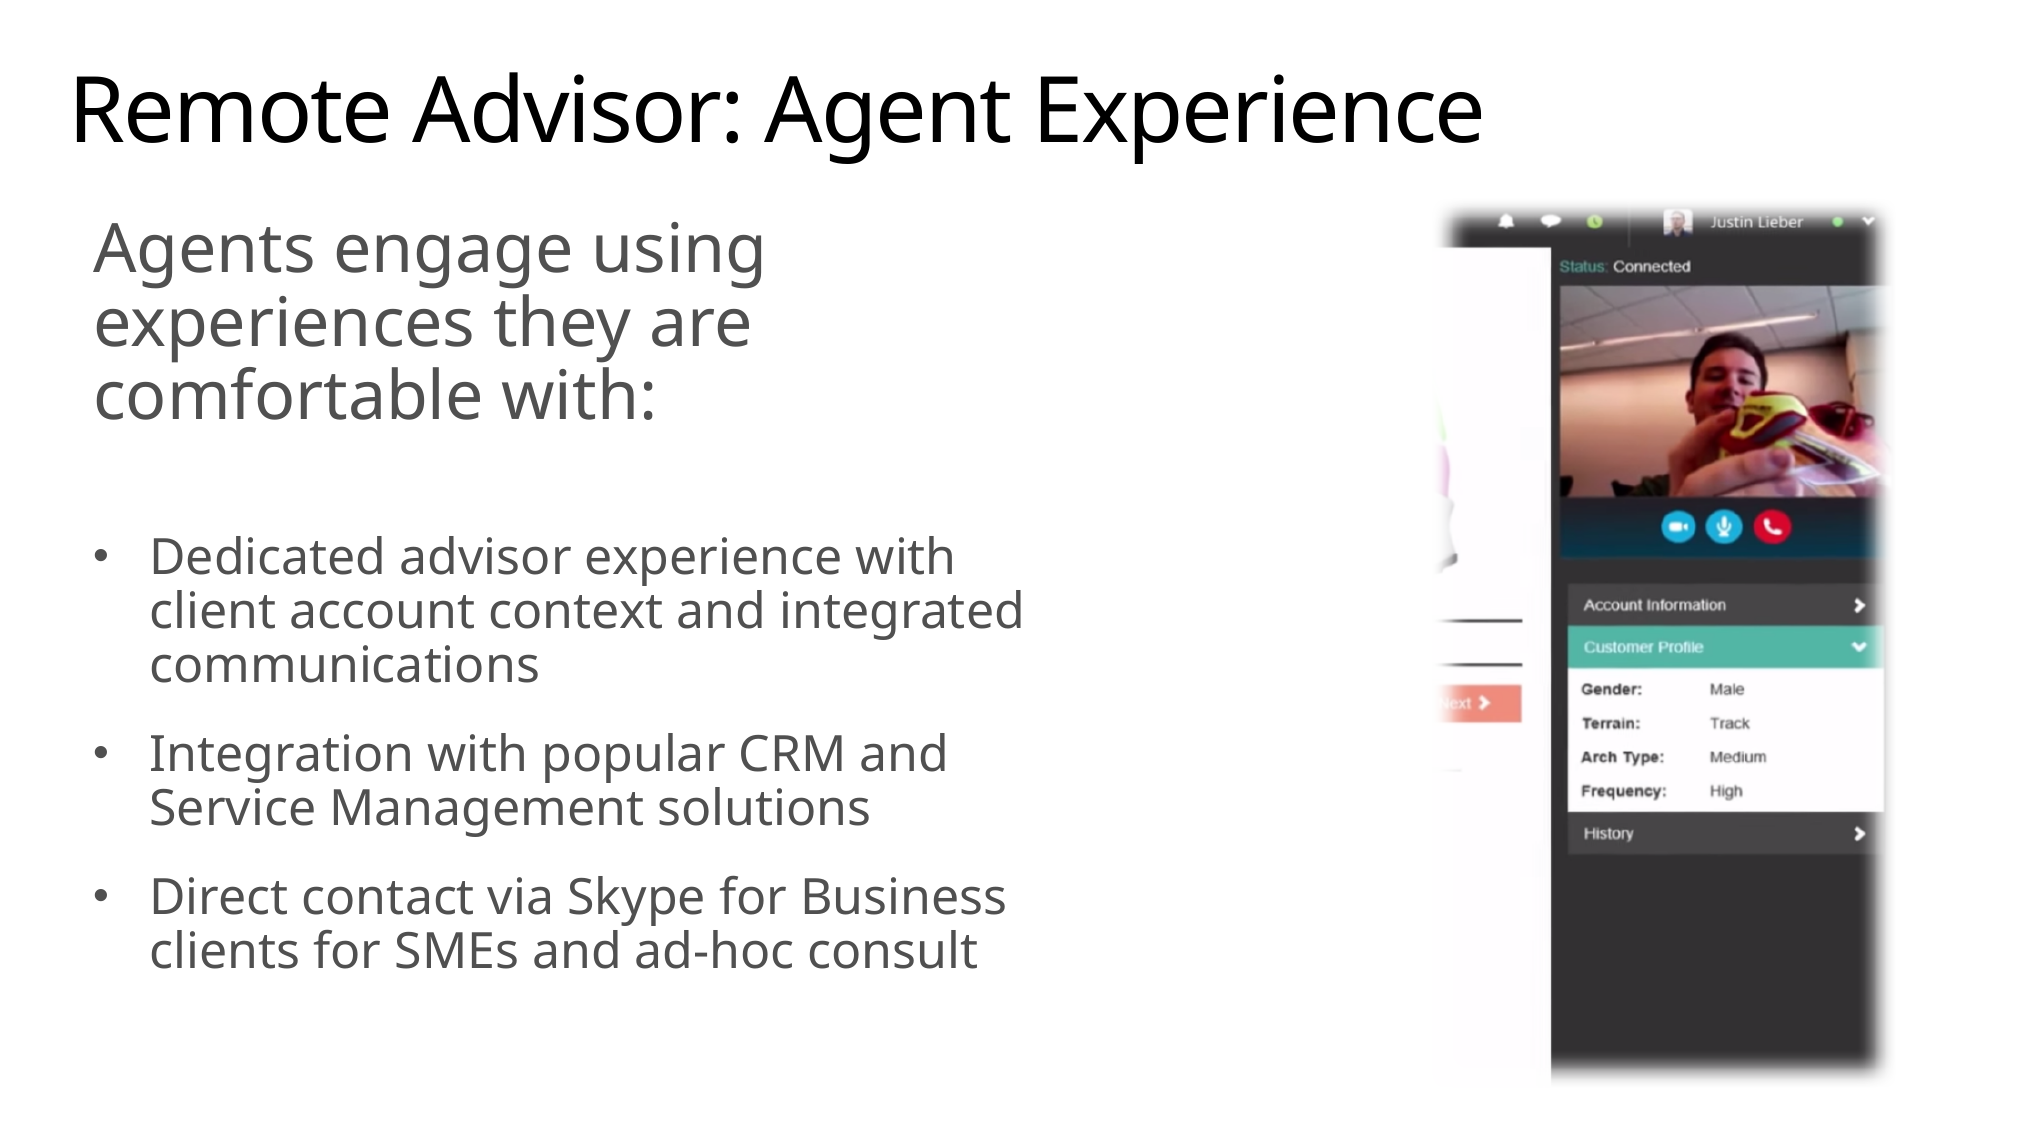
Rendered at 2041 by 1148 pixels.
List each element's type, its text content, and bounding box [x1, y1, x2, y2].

text_box Agents engage using experiences they are comfortable with: Dedicated advisor experience with client account context and integrated communications Integration with popular CRM and Service Management solutions Direct contact via Skype for Business clients for SMEs and ad-hoc consult [69, 198, 1120, 1106]
title Remote Advisor: Agent Experience [45, 48, 1996, 199]
picture [1432, 198, 1896, 1088]
